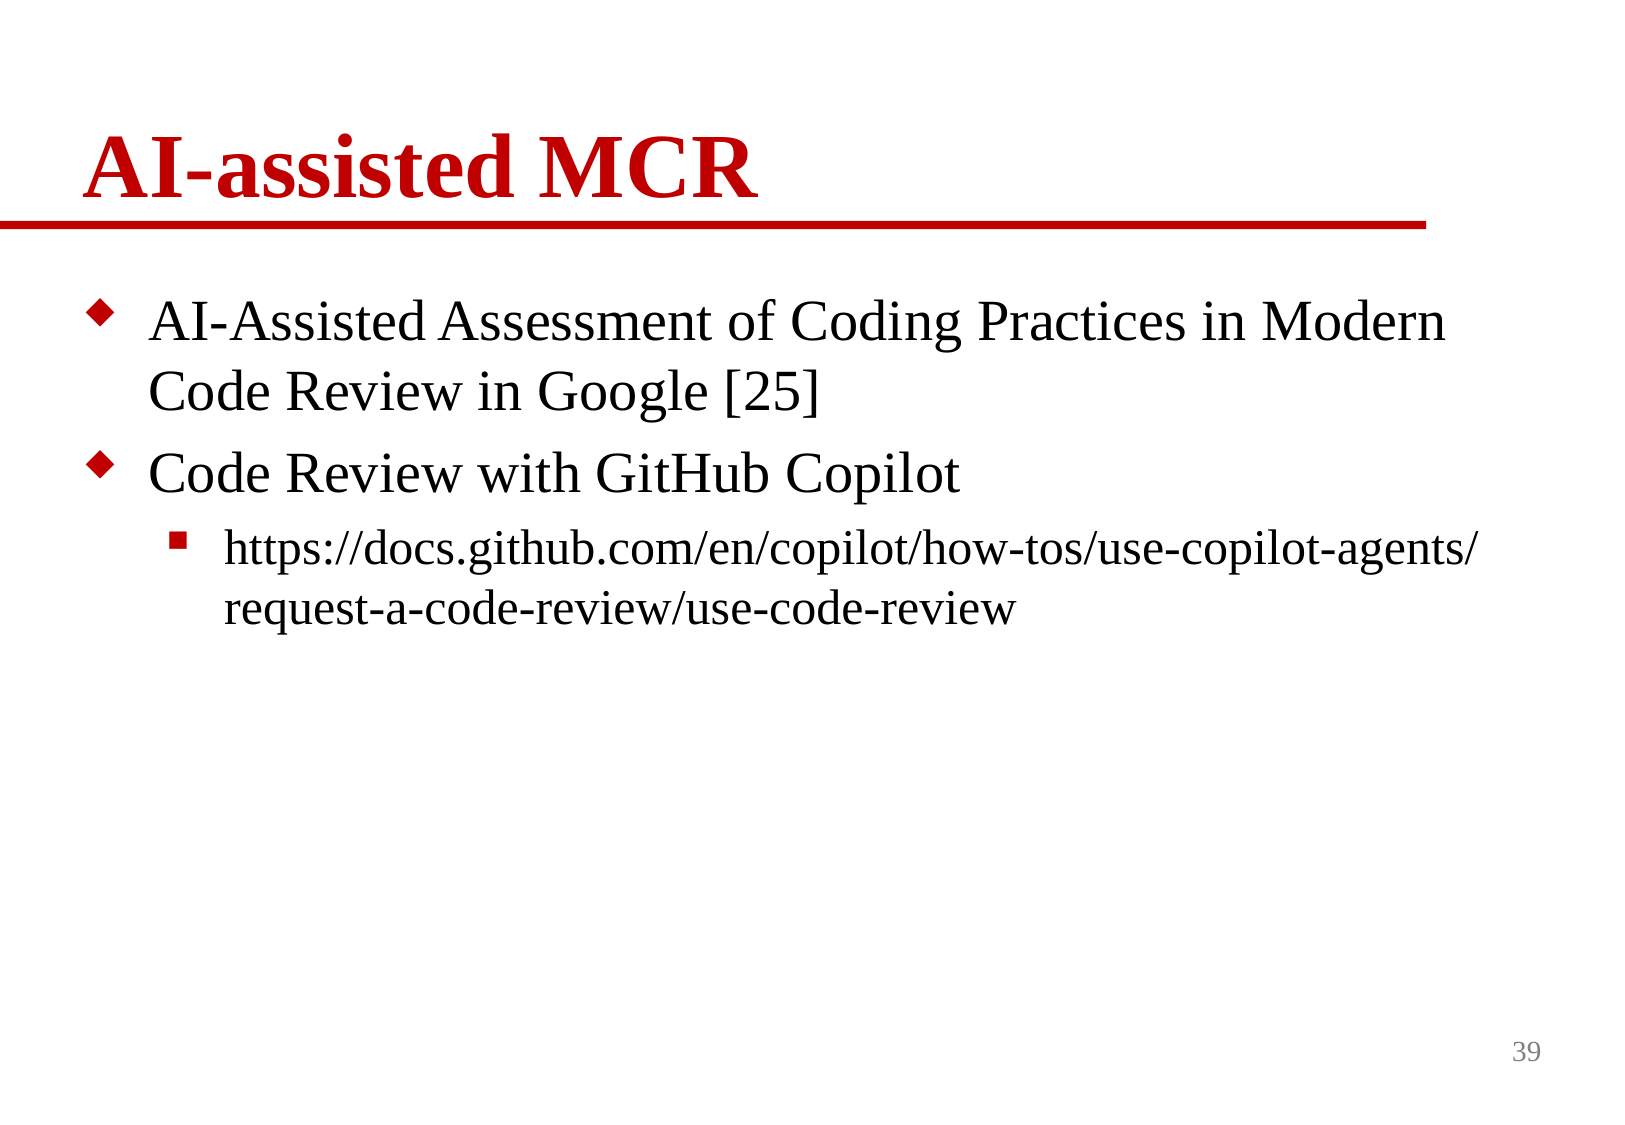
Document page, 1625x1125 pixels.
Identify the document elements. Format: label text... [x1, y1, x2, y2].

slide_number 39 [1218, 1012, 1557, 1088]
list AI-Assisted Assessment of Coding Practices in Modern Code Review in Google [25] Code Review with GitHub Copilot https://docs.github.com/en/copilot/how-tos/use-copilot-agents/request-a-code-review/use-code-review [67, 275, 1550, 1088]
title AI-assisted MCR [67, 43, 1550, 225]
